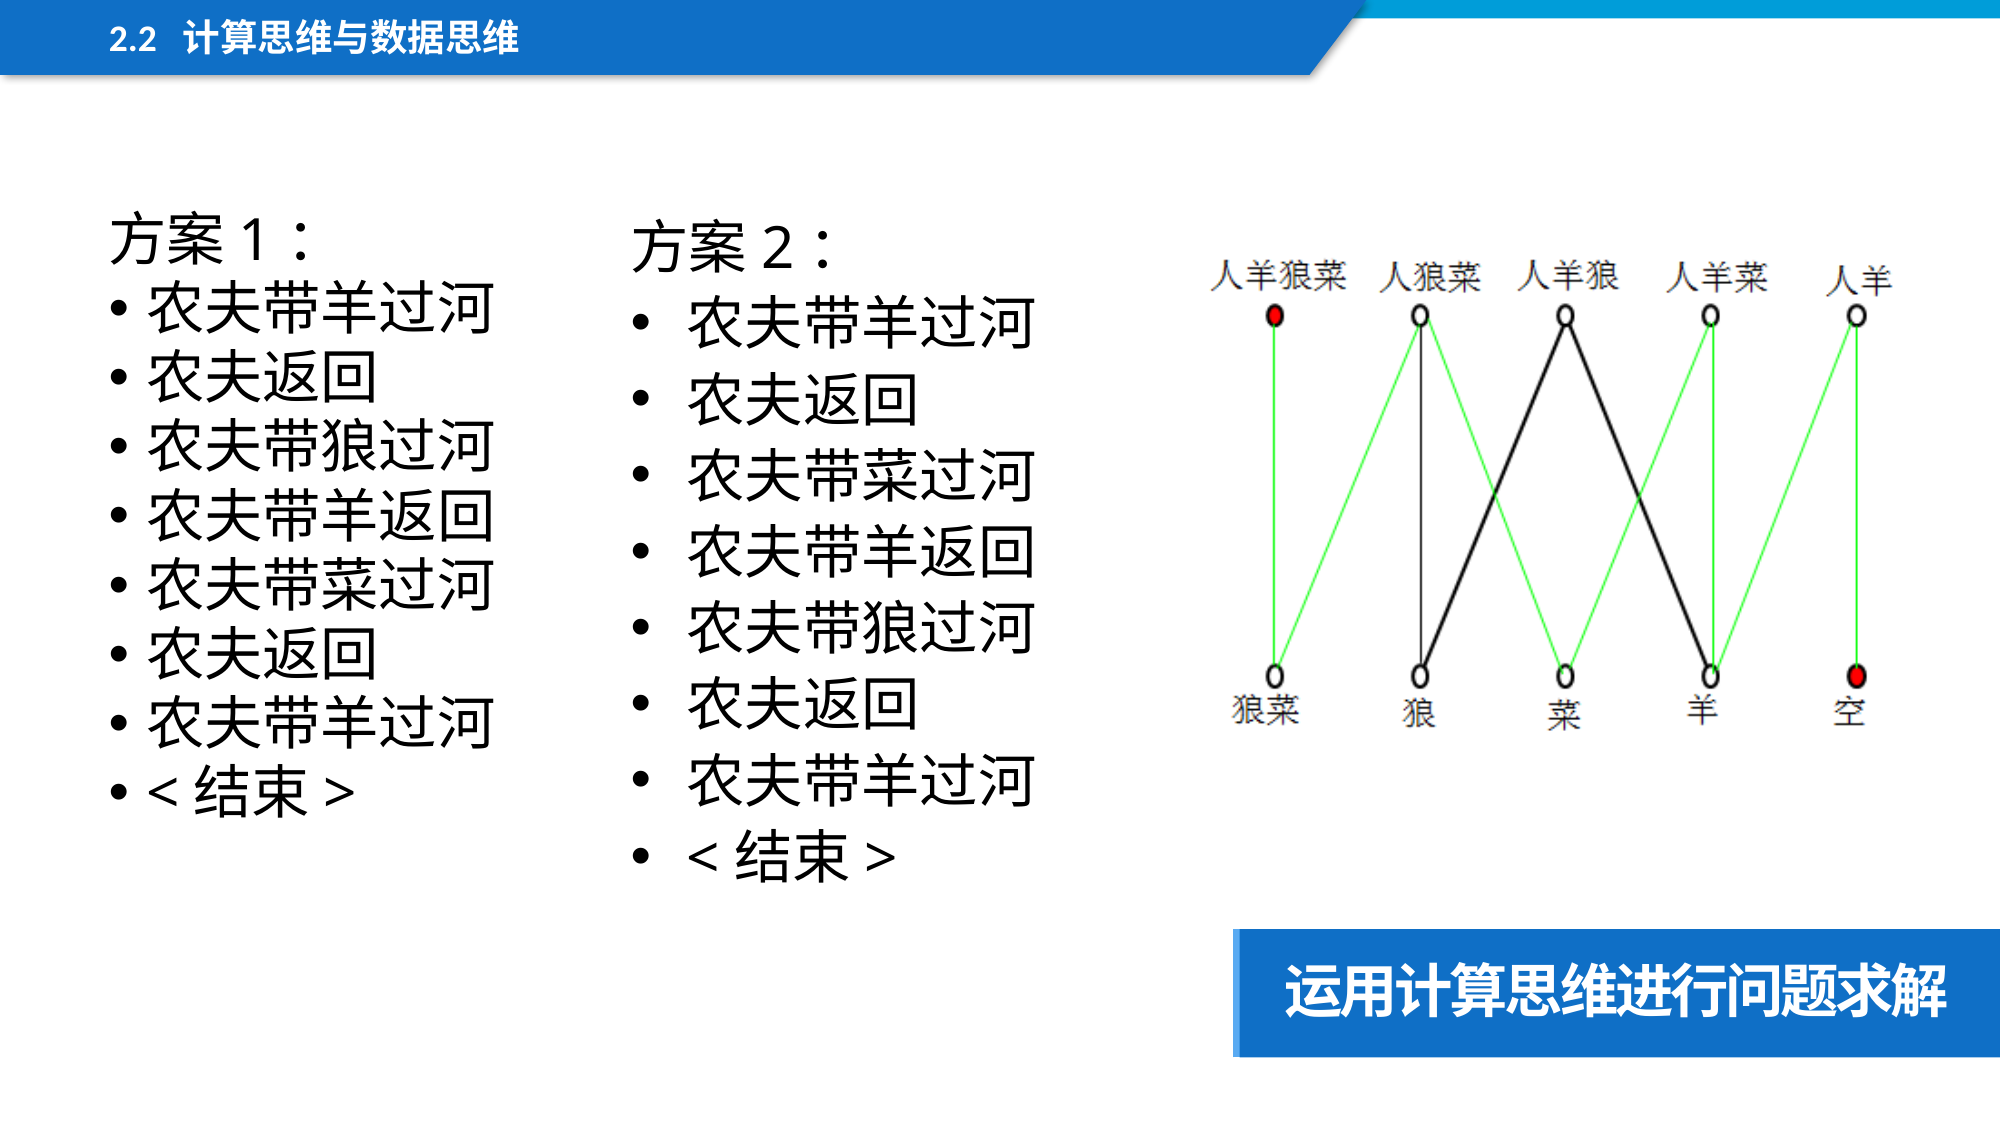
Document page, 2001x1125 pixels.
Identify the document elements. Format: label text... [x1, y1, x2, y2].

list 运用计算思维进行问题求解 [1239, 929, 2000, 1058]
text_box 方案1： 农夫带羊过河 农夫返回 农夫带狼过河 农夫带羊返回 农夫带菜过河 农夫返回 农夫带羊过河 <结束> [93, 202, 615, 782]
picture [1199, 244, 1907, 740]
text_box 方案2： 农夫带羊过河 农夫返回 农夫带菜过河 农夫带羊返回 农夫带狼过河 农夫返回 农夫带羊过河 <结束> [615, 202, 1291, 782]
list 2.2 计算思维与数据思维 [93, 11, 1138, 68]
